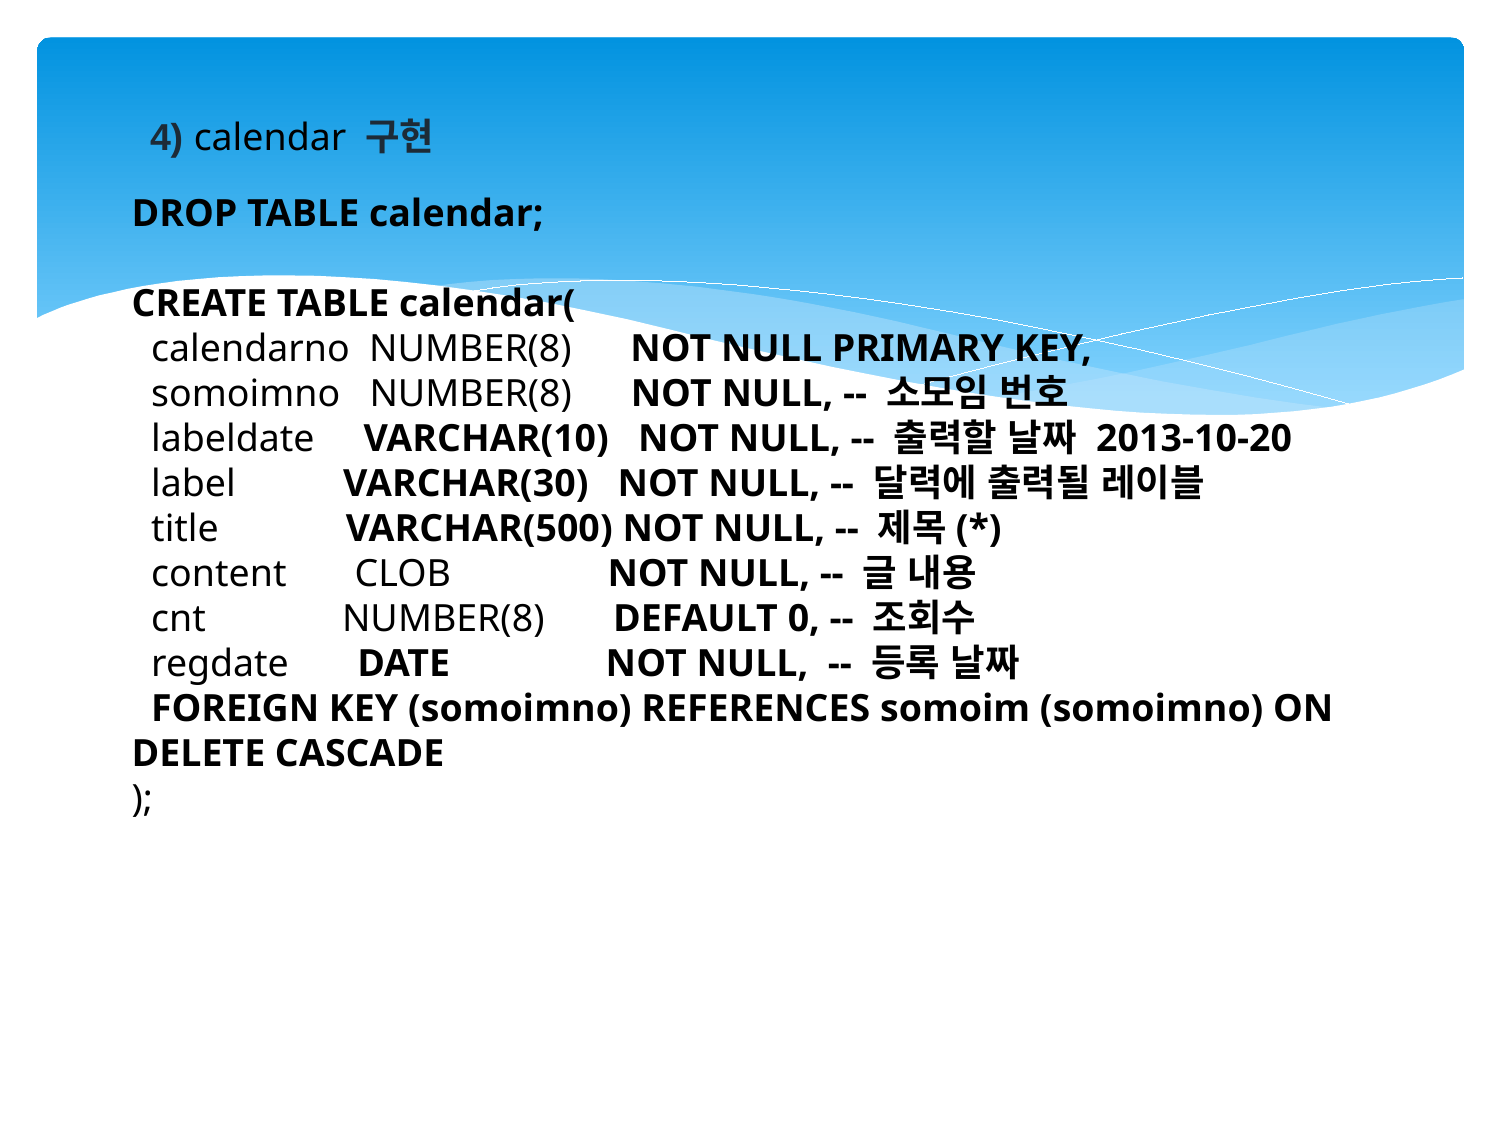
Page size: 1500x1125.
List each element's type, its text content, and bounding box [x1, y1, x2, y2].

text_box 4) calendar 구현 [135, 67, 1485, 200]
text_box DROP TABLE calendar; CREATE TABLE calendar( calendarno NUMBER(8) NOT NULL PRIMARY KEY, somoimno NUMBER(8) NOT NULL, -- 소모임 번호 labeldate VARCHAR(10) NOT NULL, -- 출력할 날짜 2013-10-20 label VARCHAR(30) NOT NULL, -- 달력에 출력될 레이블 title VARCHAR(500) NOT NULL, -- 제목(*) content CLOB NOT NULL, -- 글 내용 cnt NUMBER(8) DEFAULT 0, -- 조회수 regdate DATE NOT NULL, -- 등록 날짜 FOREIGN KEY (somoimno) REFERENCES somoim (somoimno) ON DELETE CASCADE ); [116, 181, 1374, 827]
